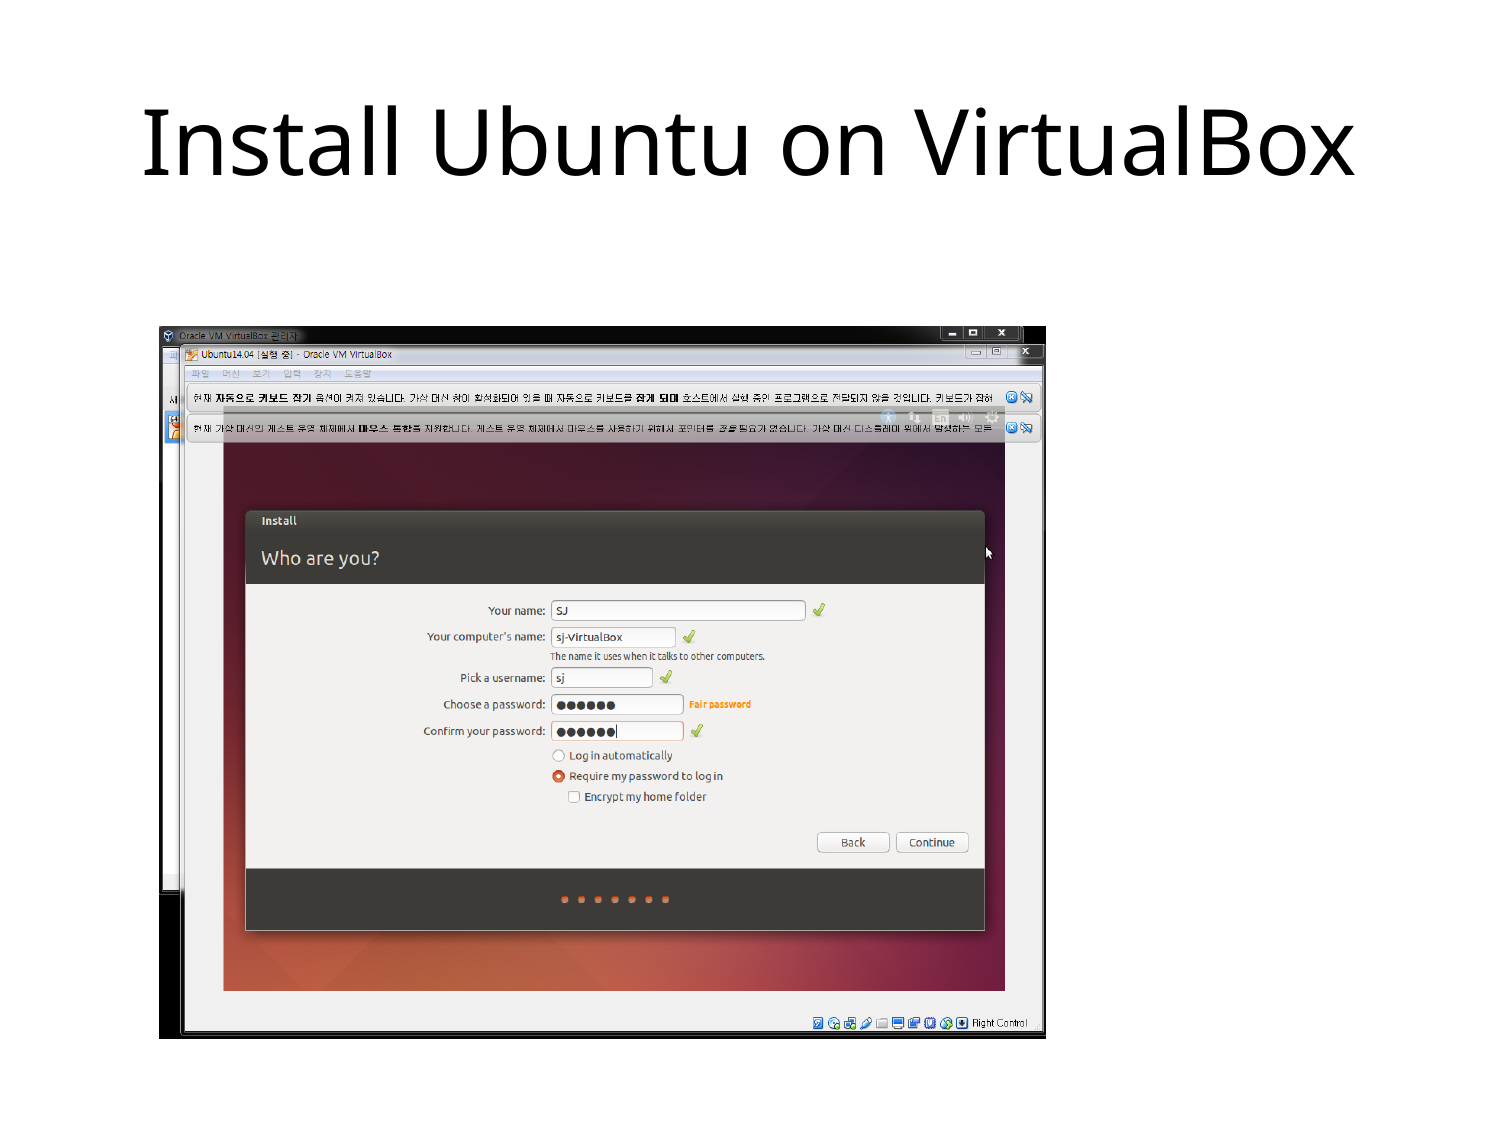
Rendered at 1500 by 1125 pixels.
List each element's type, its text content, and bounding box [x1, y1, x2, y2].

title Install Ubuntu on VirtualBox [75, 45, 1425, 233]
picture [159, 325, 1046, 1040]
